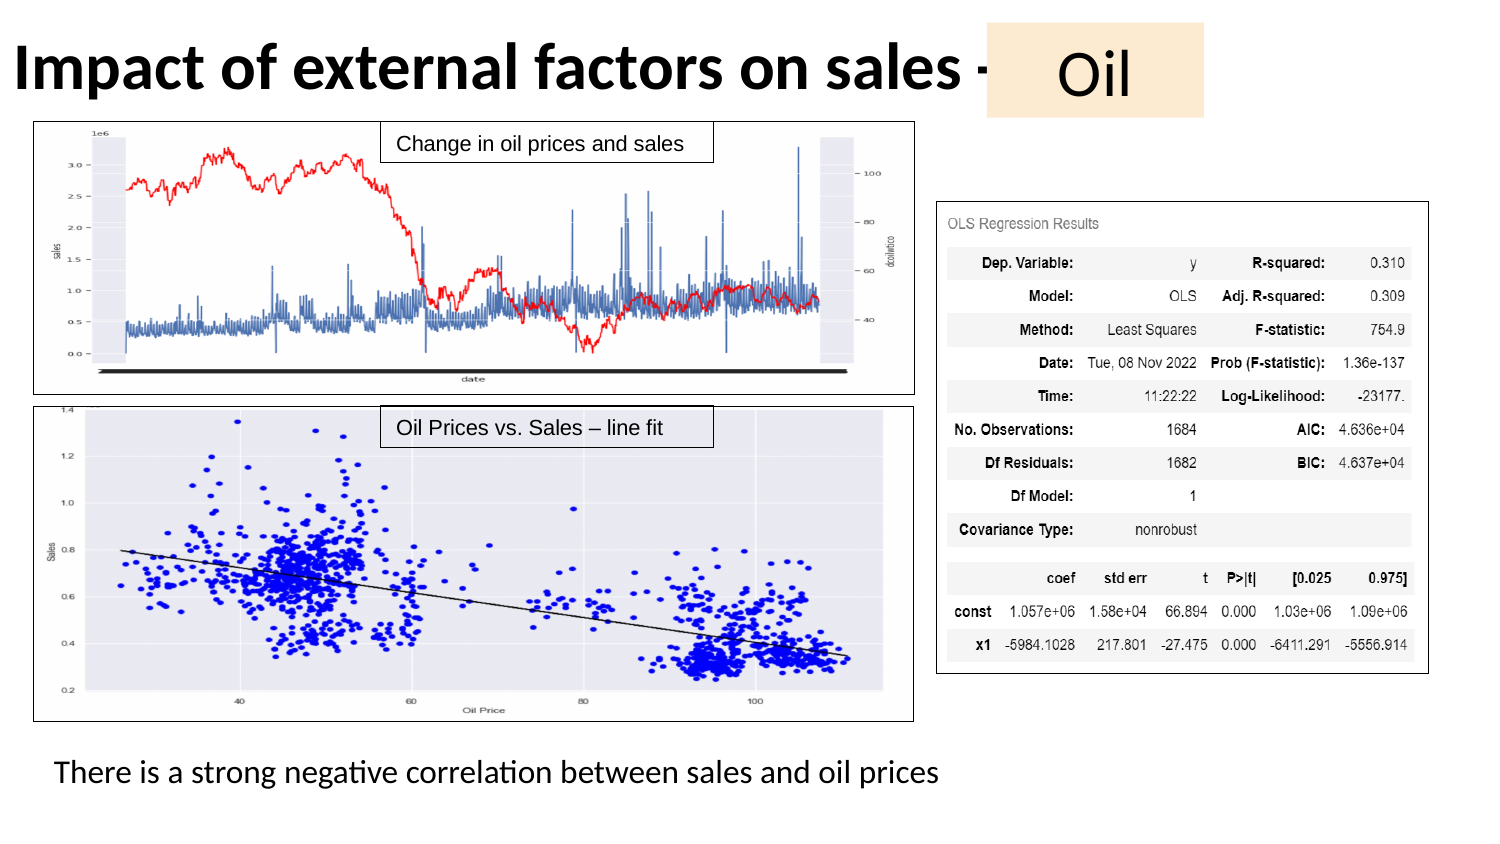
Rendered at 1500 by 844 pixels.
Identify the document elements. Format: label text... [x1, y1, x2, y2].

text_box There is a strong negative correlation between sales and oil prices [38, 742, 1452, 798]
picture [936, 201, 1429, 674]
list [33, 121, 915, 395]
text_box Oil [986, 22, 1204, 118]
picture [33, 406, 914, 722]
text_box Impact of external factors on sales - [0, 17, 1397, 134]
